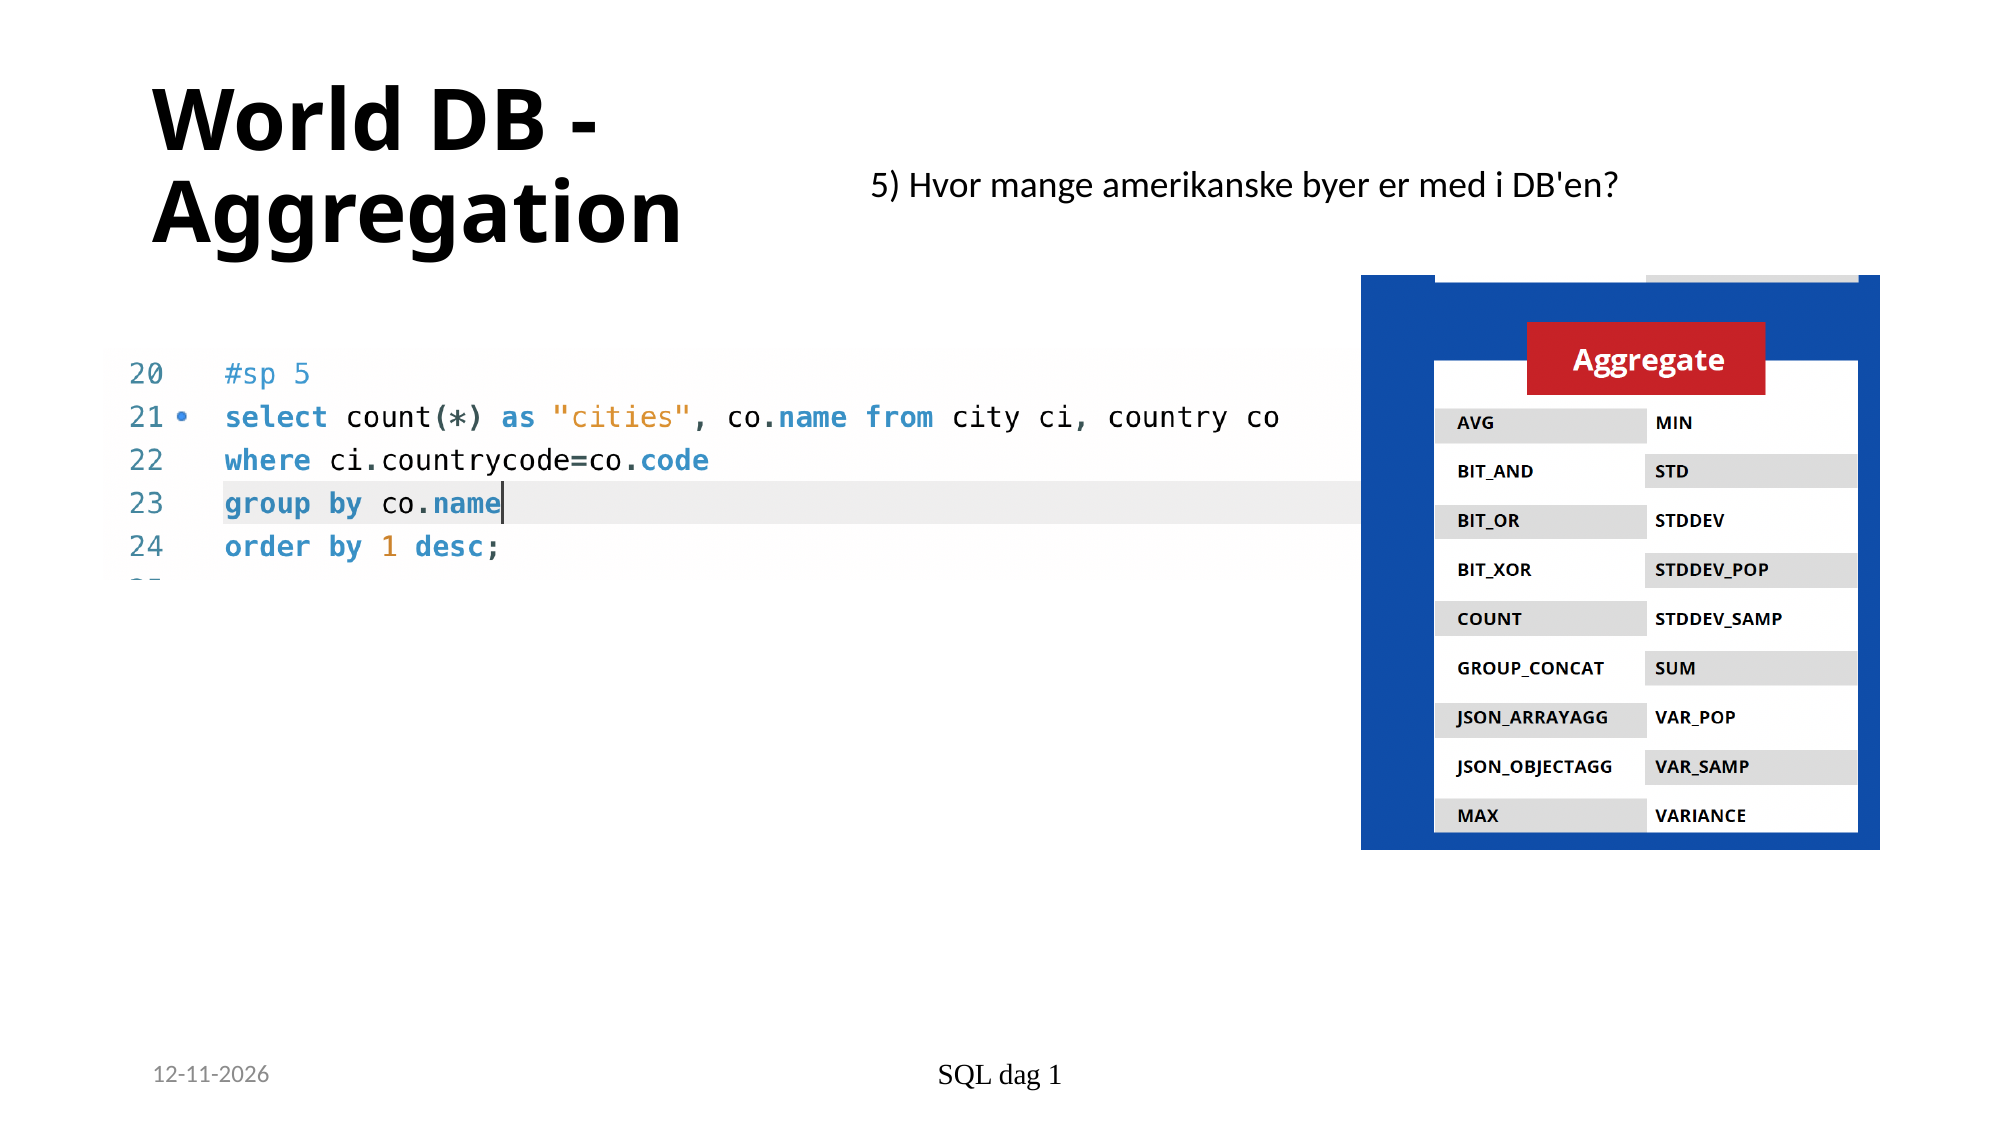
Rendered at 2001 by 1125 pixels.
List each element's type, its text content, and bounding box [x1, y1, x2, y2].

text_box 5) Hvor mange amerikanske byer er med i DB'en? [855, 130, 1902, 213]
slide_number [137, 1042, 588, 1103]
footer SQL dag 1 [662, 1042, 1338, 1103]
picture [103, 274, 1880, 850]
title World DB - Aggregation [137, 59, 771, 278]
